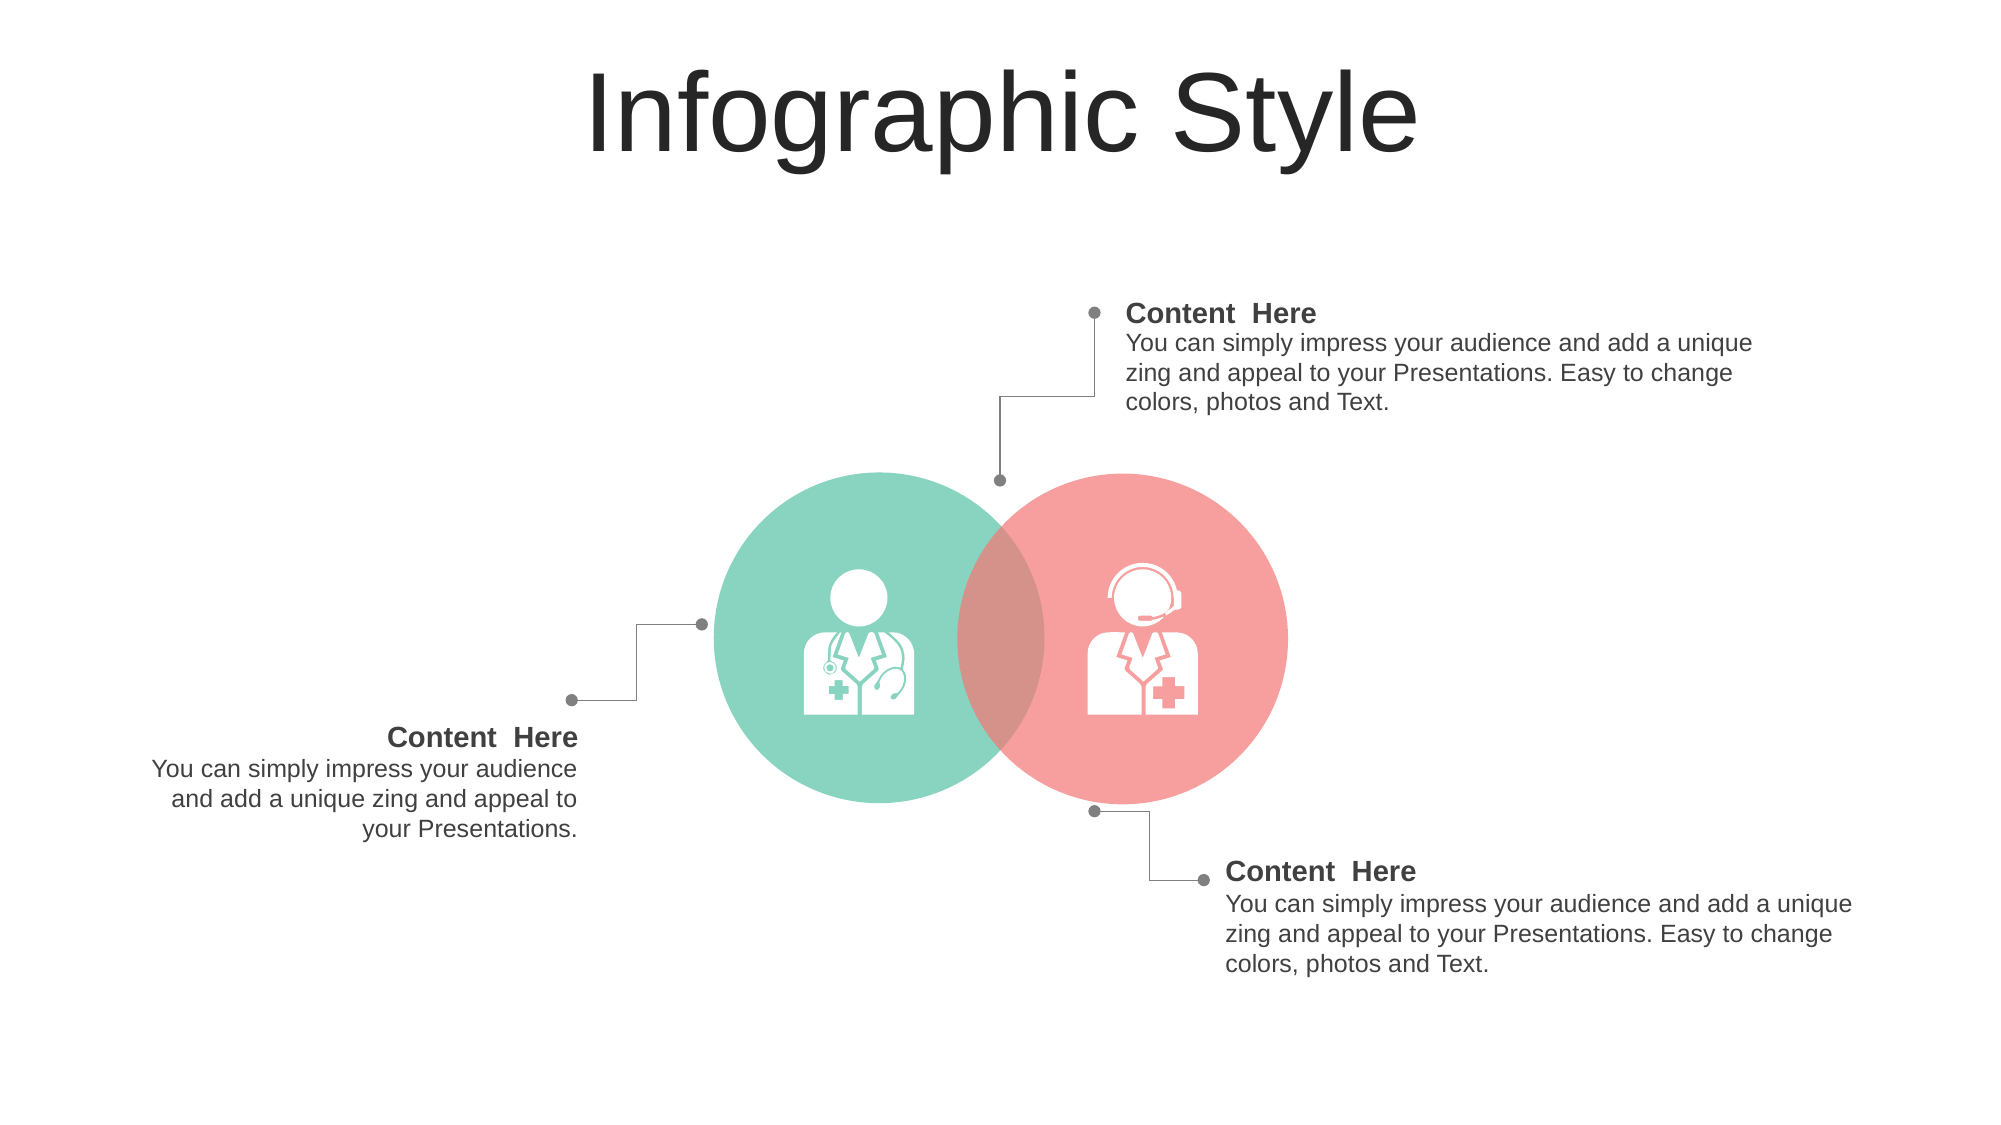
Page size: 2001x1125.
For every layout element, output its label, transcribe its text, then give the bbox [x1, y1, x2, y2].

list Infographic Style [53, 55, 1952, 175]
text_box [1110, 287, 1791, 425]
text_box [1210, 845, 1887, 987]
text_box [963, 349, 1131, 444]
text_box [1094, 811, 1204, 881]
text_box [571, 624, 702, 701]
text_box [1087, 535, 1198, 715]
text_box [133, 710, 594, 852]
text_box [713, 472, 1288, 805]
